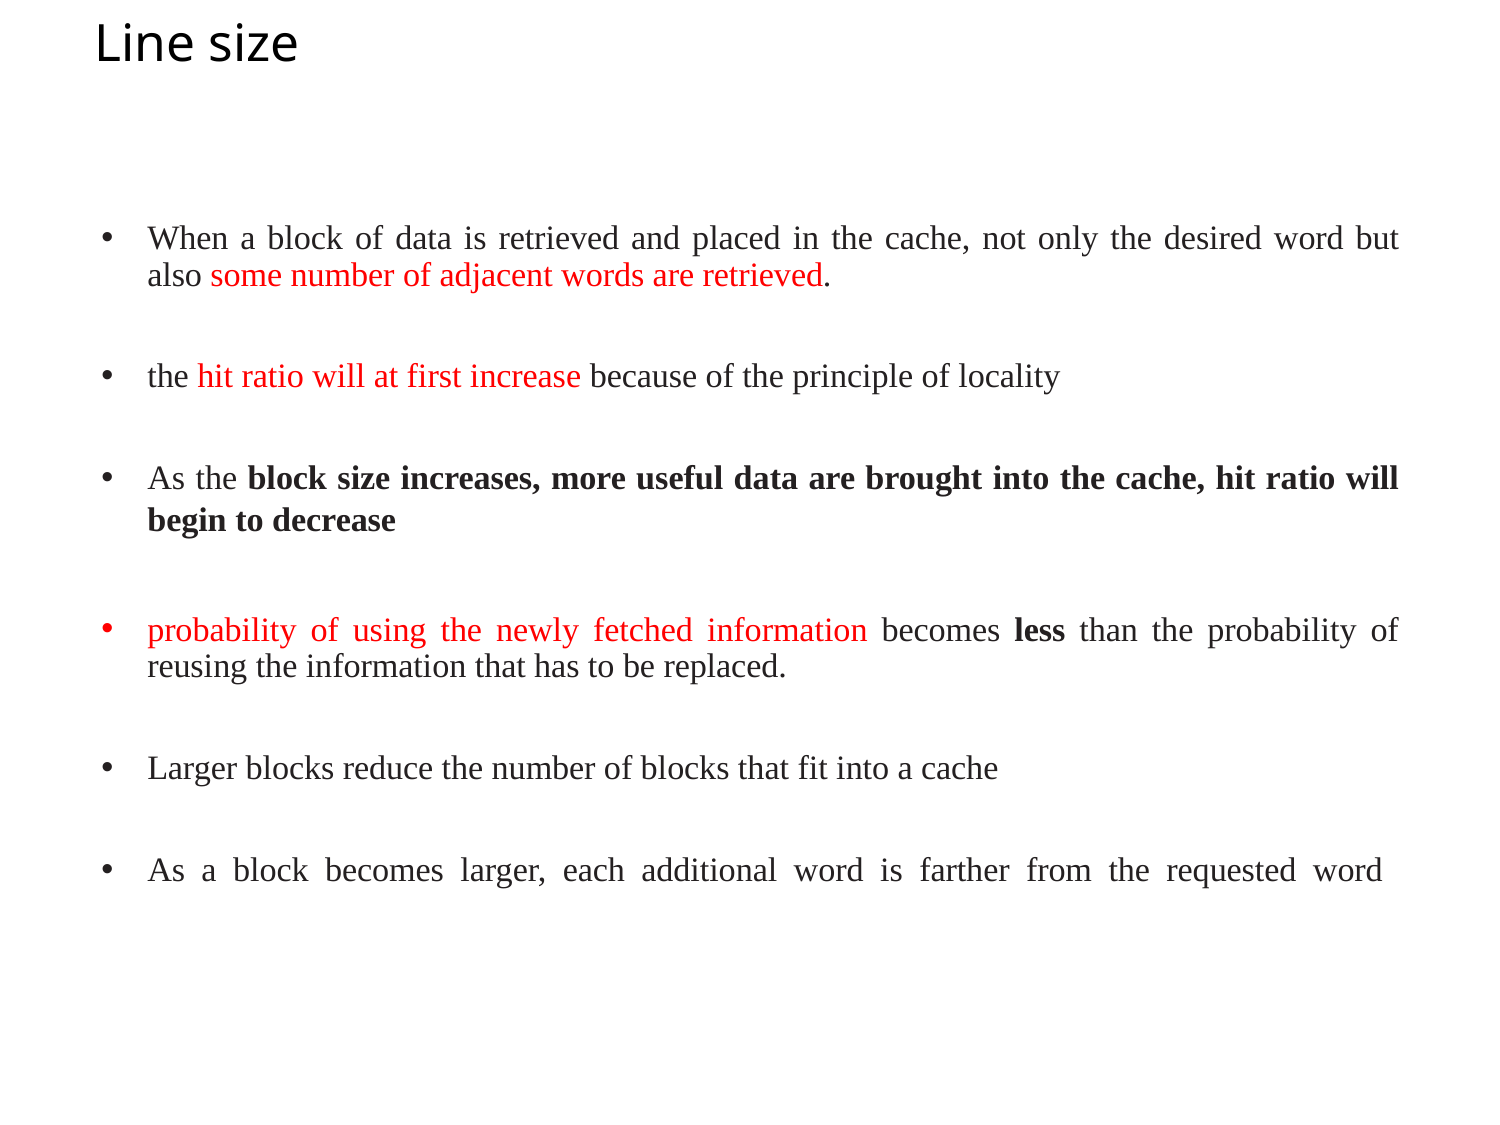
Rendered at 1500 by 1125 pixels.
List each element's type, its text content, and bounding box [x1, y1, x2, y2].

title Line size [79, 9, 1421, 81]
list When a block of data is retrieved and placed in the cache, not only the desired word but also some number of adjacent words are retrieved. the hit ratio will at first increase because of the principle of locality As the block size increases, more useful data are brought into the cache, hit ratio will begin to decrease probability of using the newly fetched information becomes less than the probability of reusing the information that has to be replaced. Larger blocks reduce the number of blocks that fit into a cache As a block becomes larger, each additional word is farther from the requested word [86, 212, 1414, 1125]
